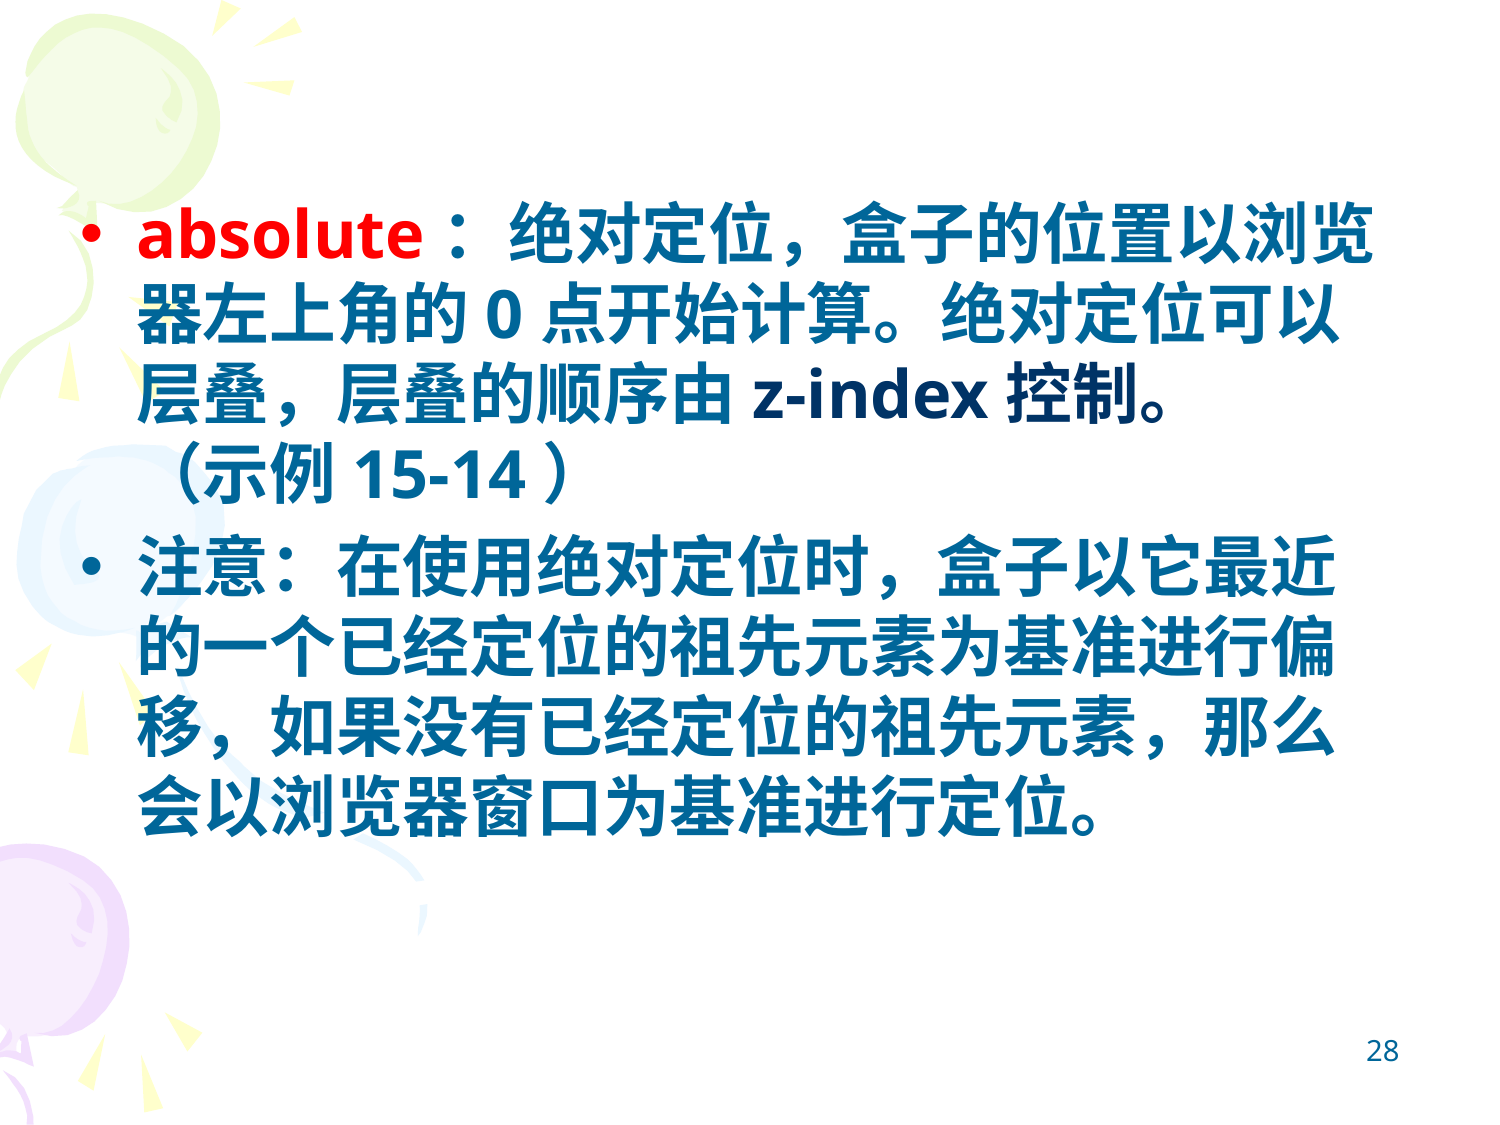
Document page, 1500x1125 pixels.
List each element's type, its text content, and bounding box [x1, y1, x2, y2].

list absolute：绝对定位，盒子的位置以浏览器左上角的0点开始计算。绝对定位可以层叠，层叠的顺序由z-index控制。 （示例15-14） 注意：在使用绝对定位时，盒子以它最近的一个已经定位的祖先元素为基准进行偏移，如果没有已经定位的祖先元素，那么会以浏览器窗口为基准进行定位。 [64, 184, 1416, 916]
text_box [1102, 1024, 1415, 1100]
